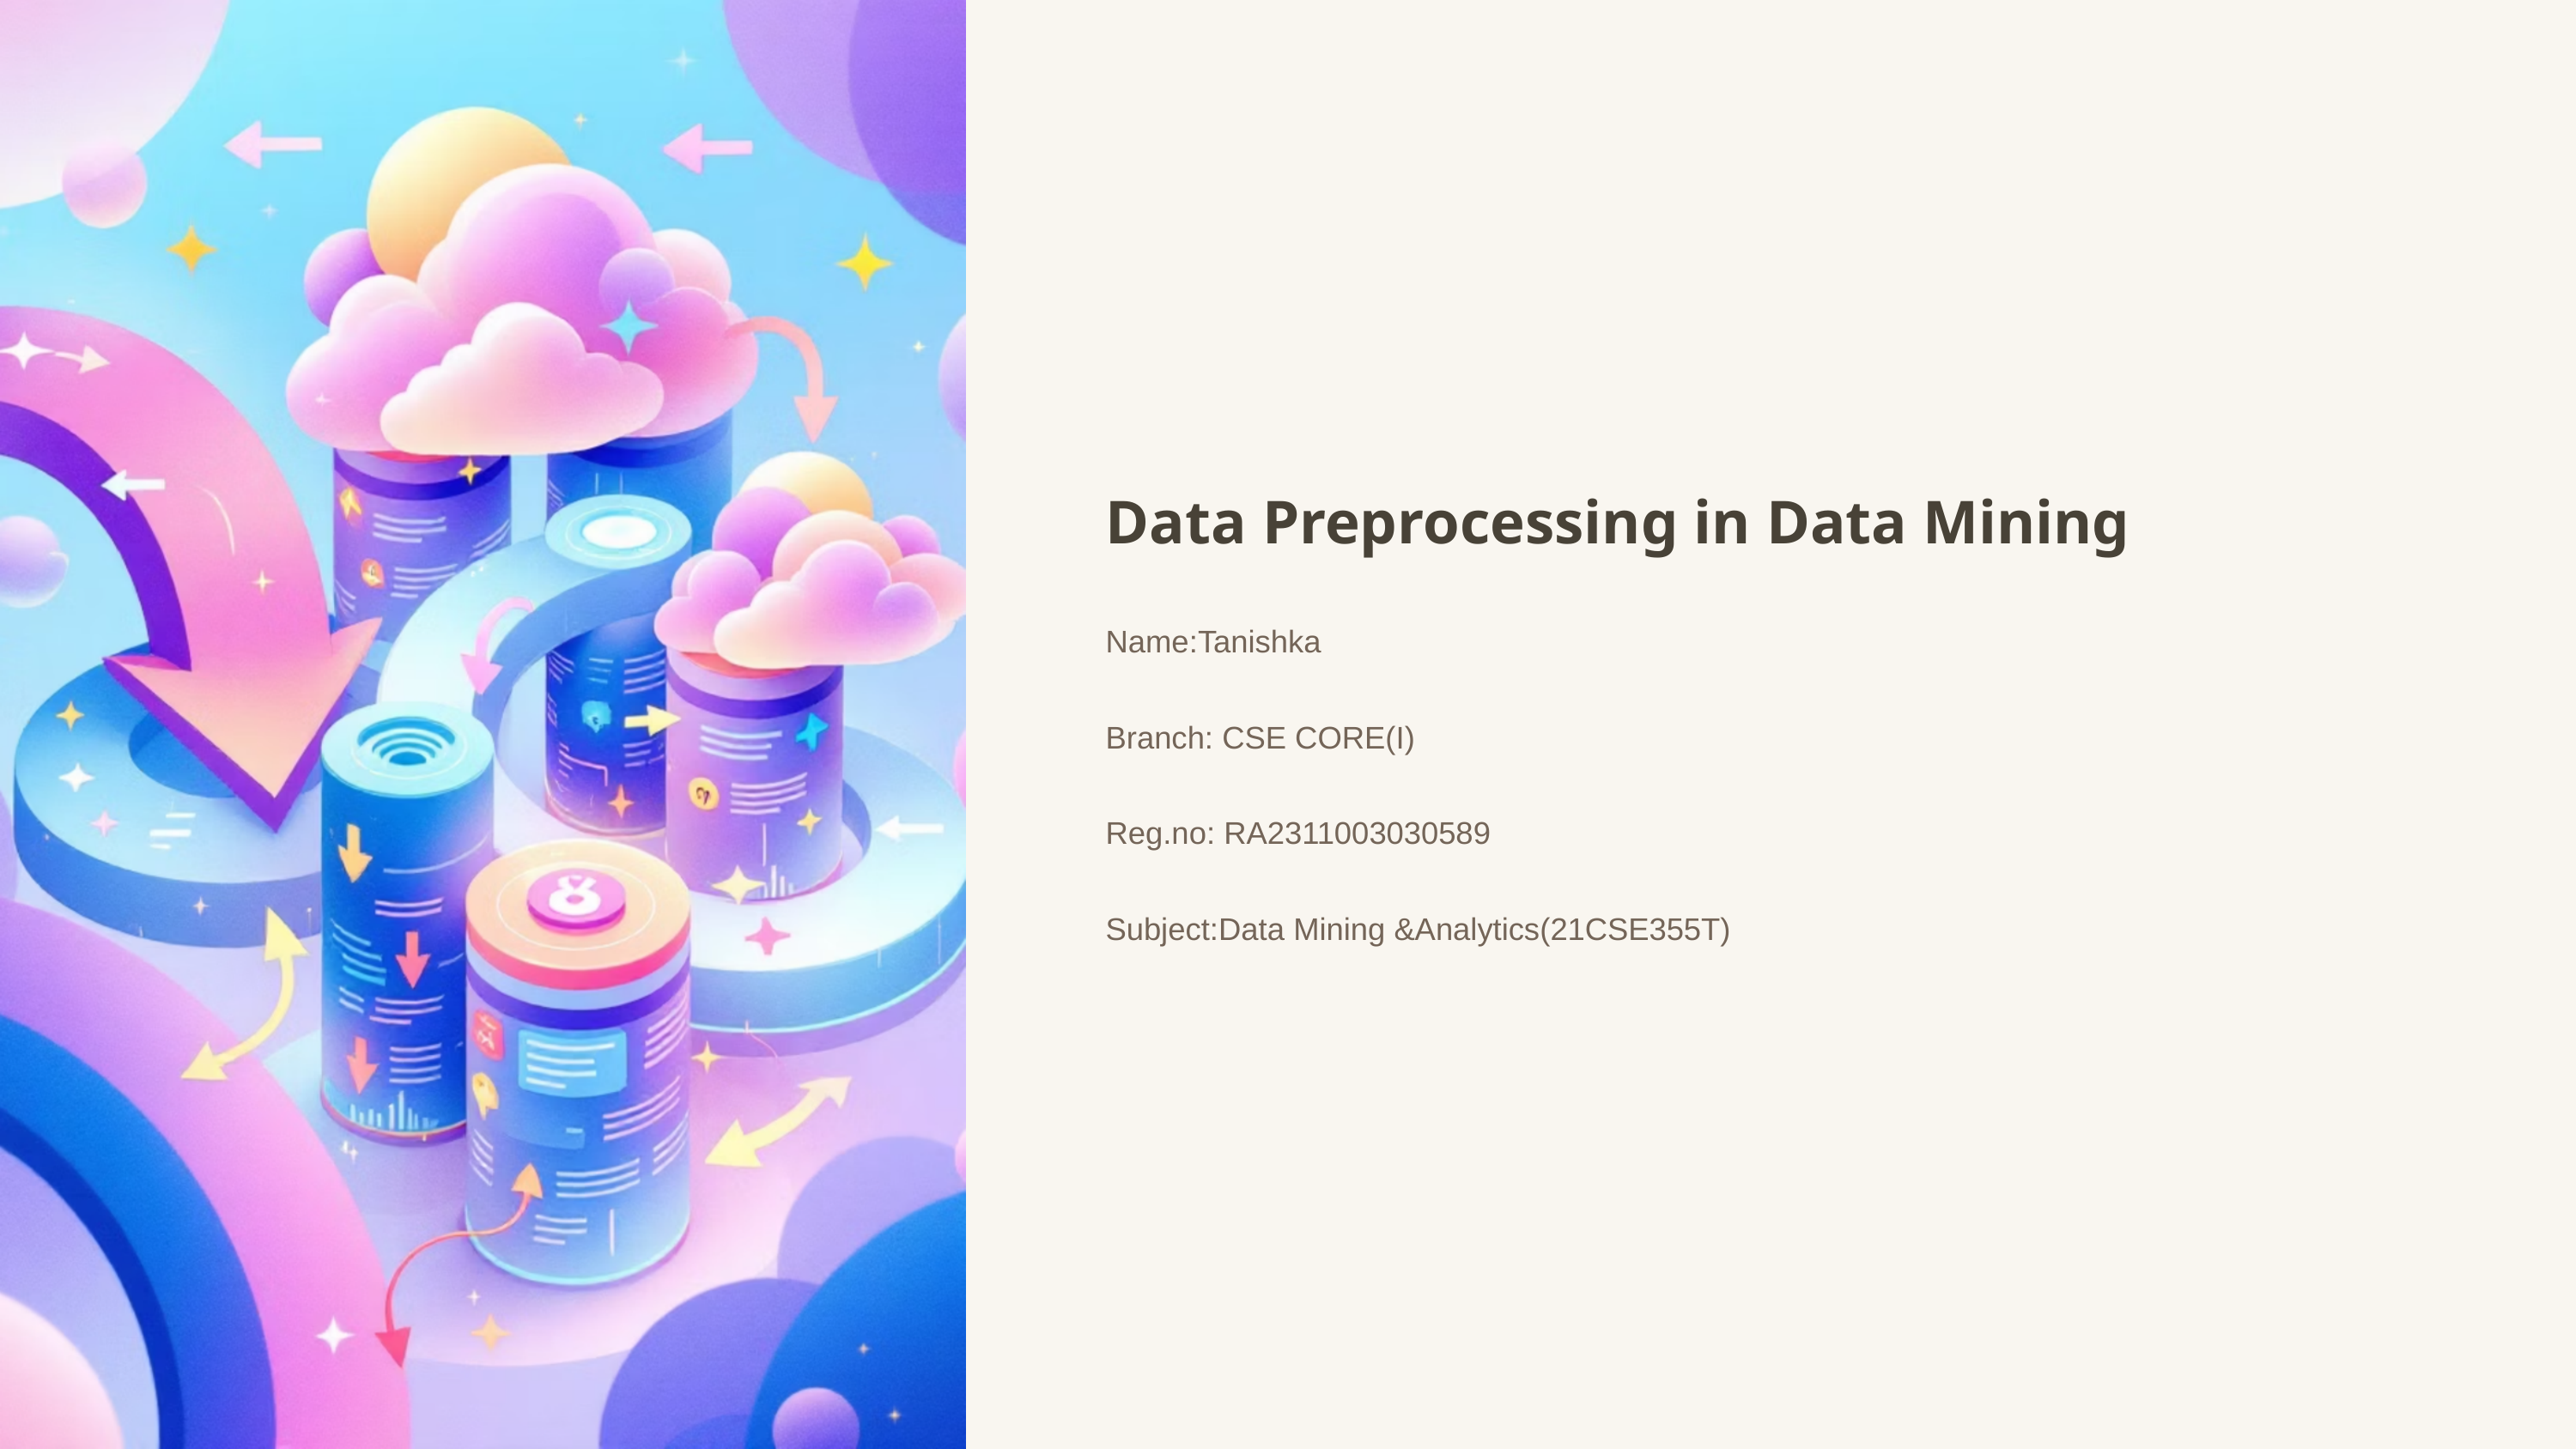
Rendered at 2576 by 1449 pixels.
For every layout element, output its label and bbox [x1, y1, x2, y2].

text_box [0, 0, 967, 1449]
text_box [967, 0, 2576, 1449]
